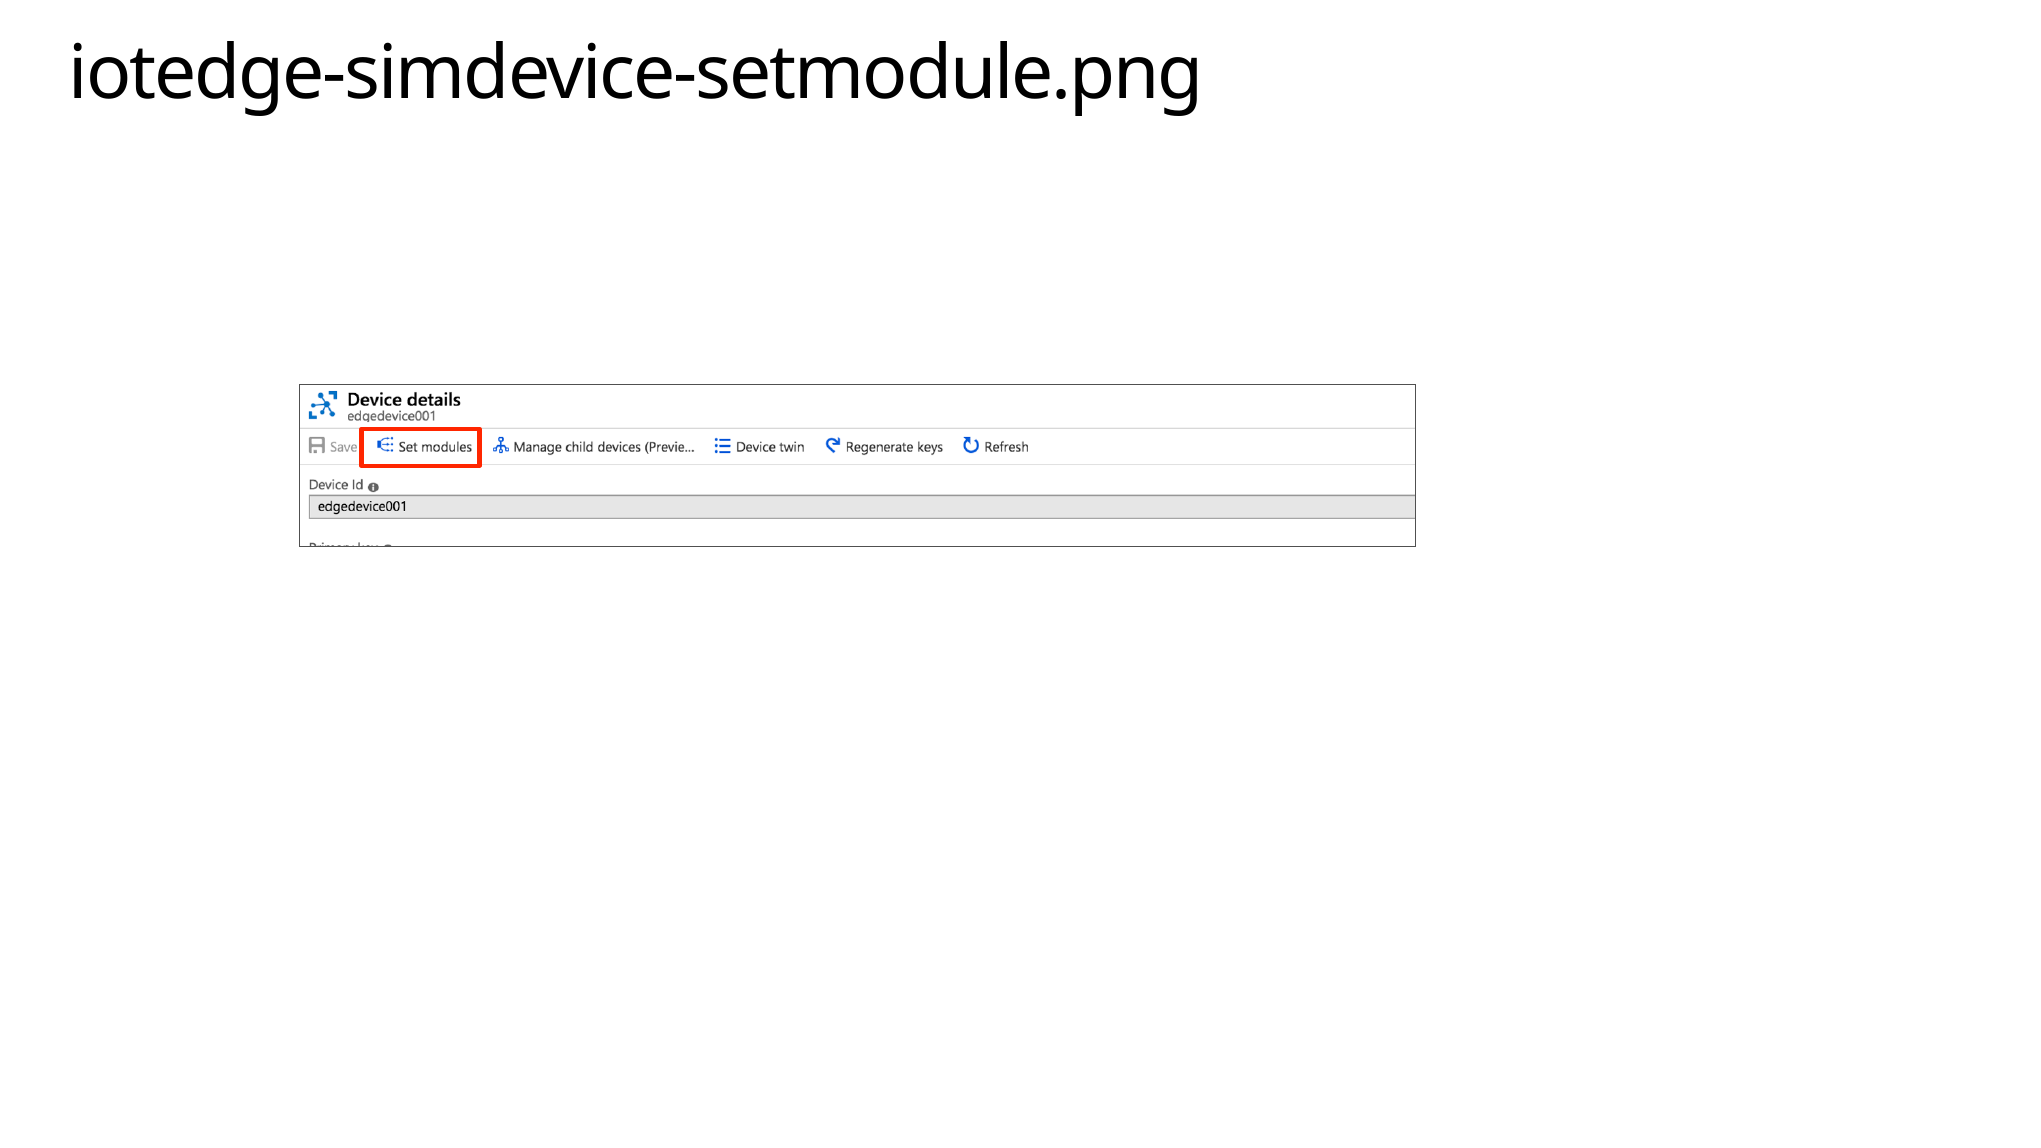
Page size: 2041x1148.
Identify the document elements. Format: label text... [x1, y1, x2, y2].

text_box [299, 384, 1416, 547]
title iotedge-simdevice-setmodule.png [45, 18, 1996, 107]
